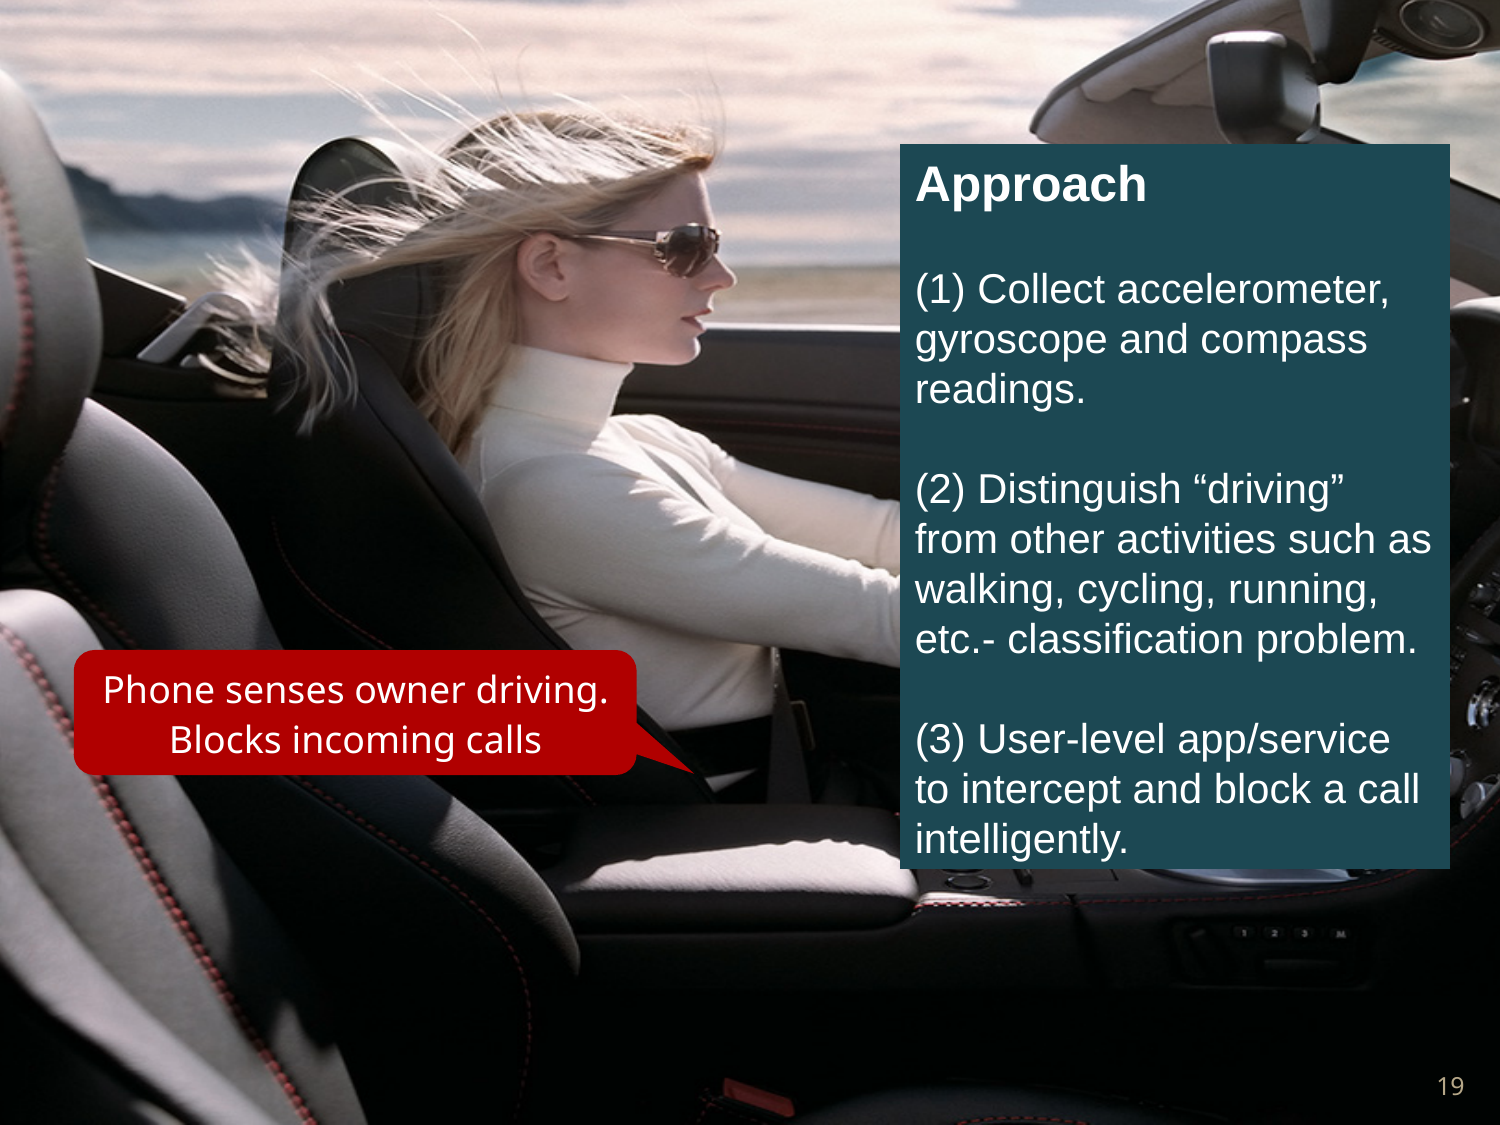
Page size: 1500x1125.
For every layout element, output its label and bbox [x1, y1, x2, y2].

text_box [37, 649, 675, 776]
picture [0, 0, 1500, 1125]
